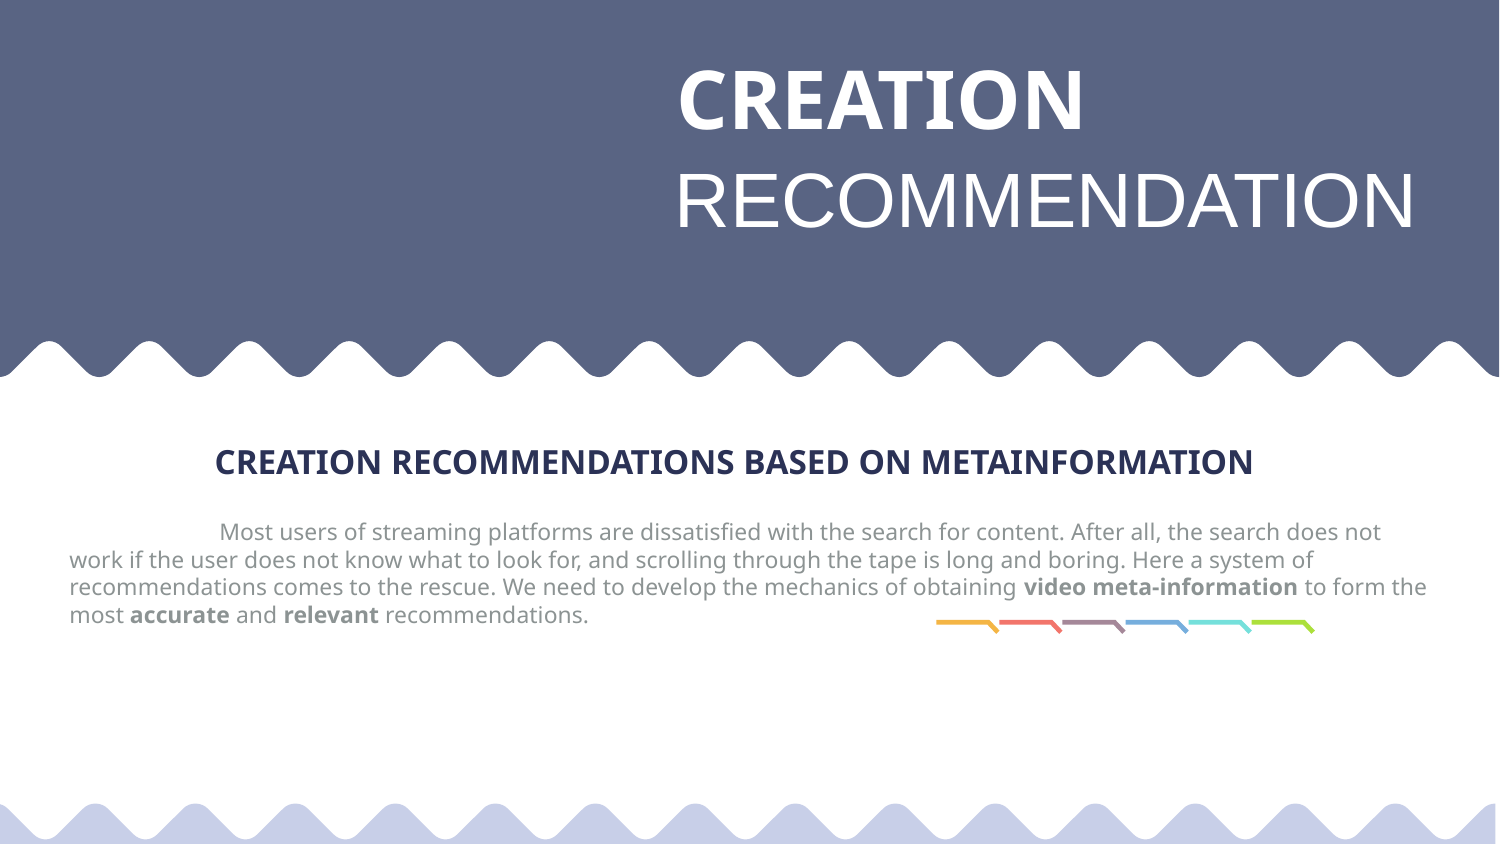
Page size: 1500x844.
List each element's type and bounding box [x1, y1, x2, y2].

text_box [936, 622, 1314, 633]
text_box [0, 0, 1500, 844]
